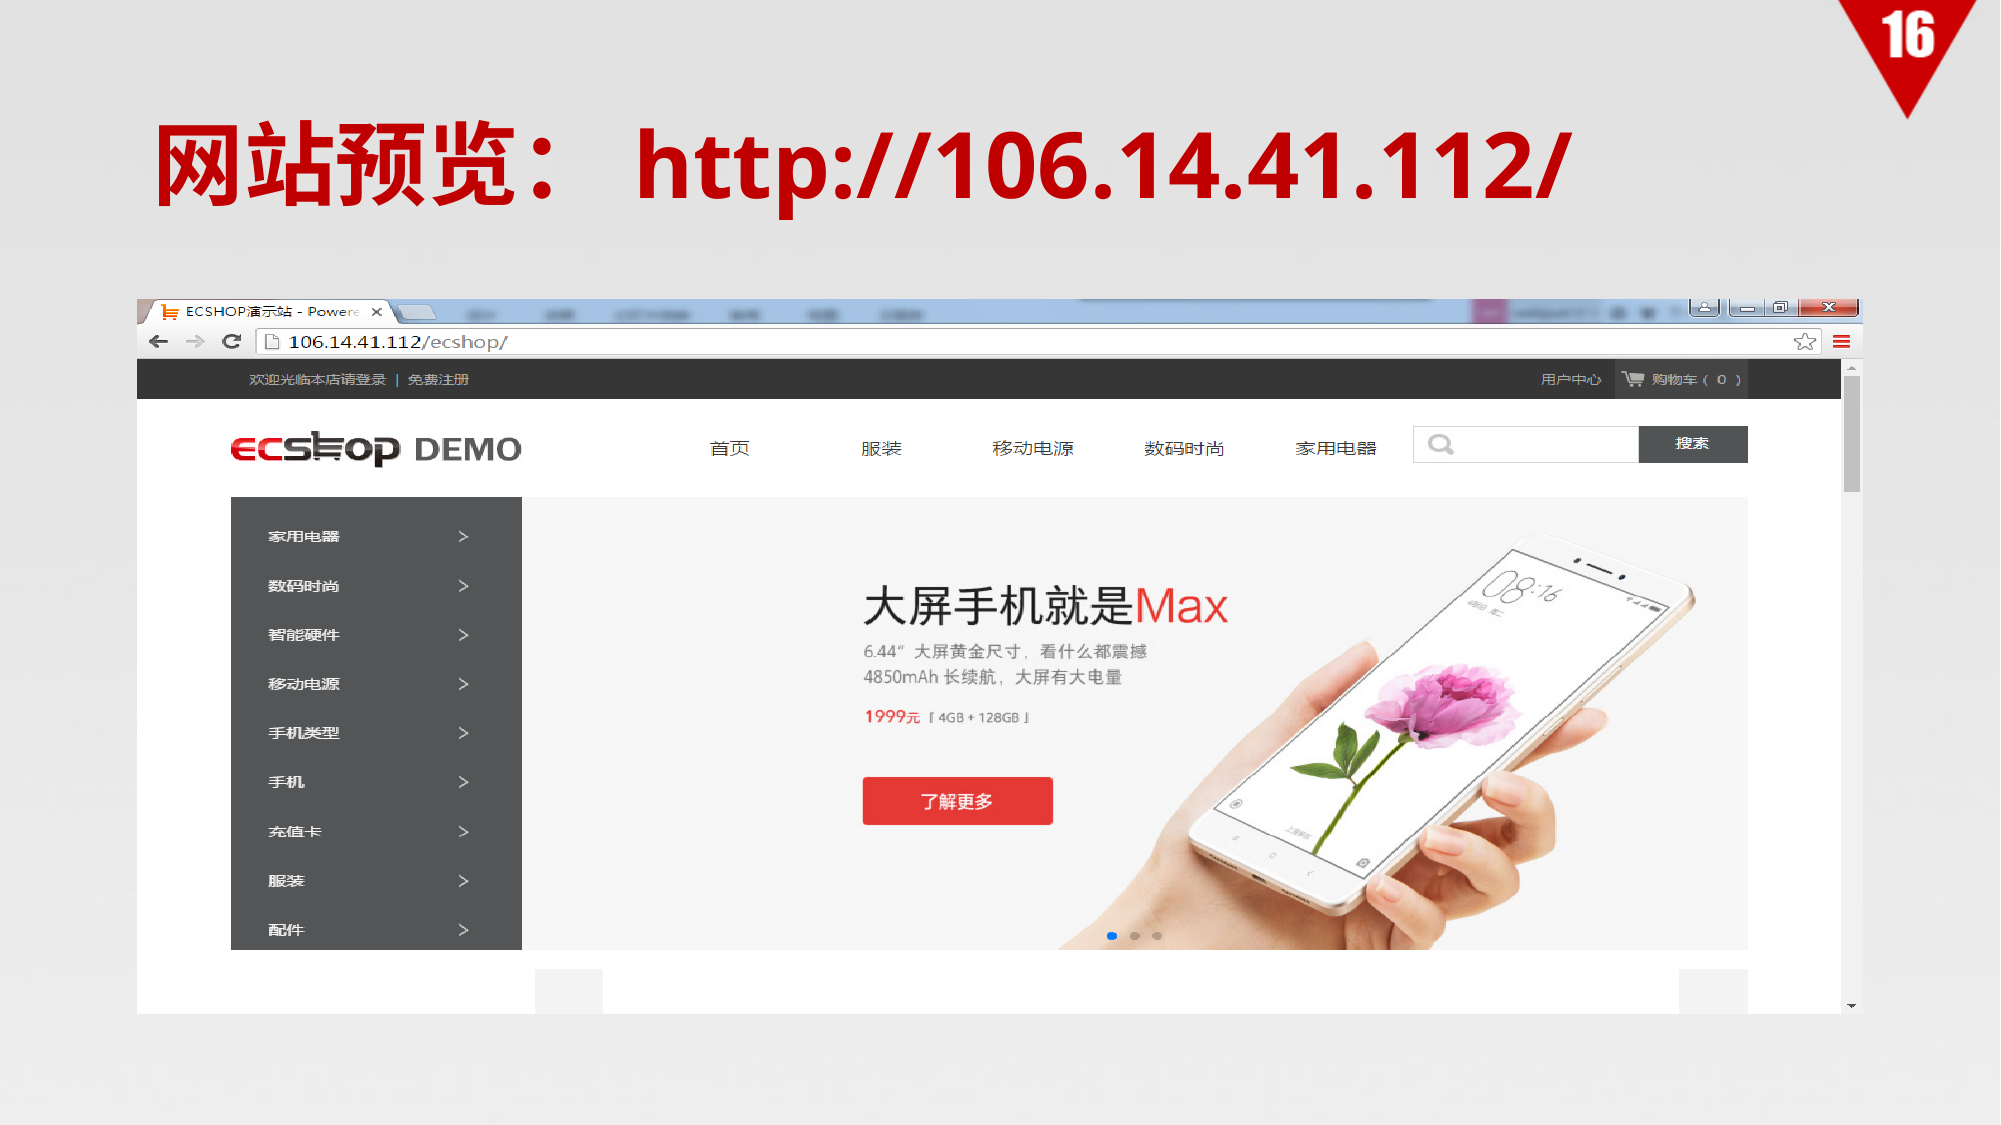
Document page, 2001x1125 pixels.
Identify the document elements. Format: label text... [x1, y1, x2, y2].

title 网站预览：http://106.14.41.112/ [137, 59, 1863, 278]
picture [0, 0, 2001, 1125]
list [137, 299, 1863, 1014]
